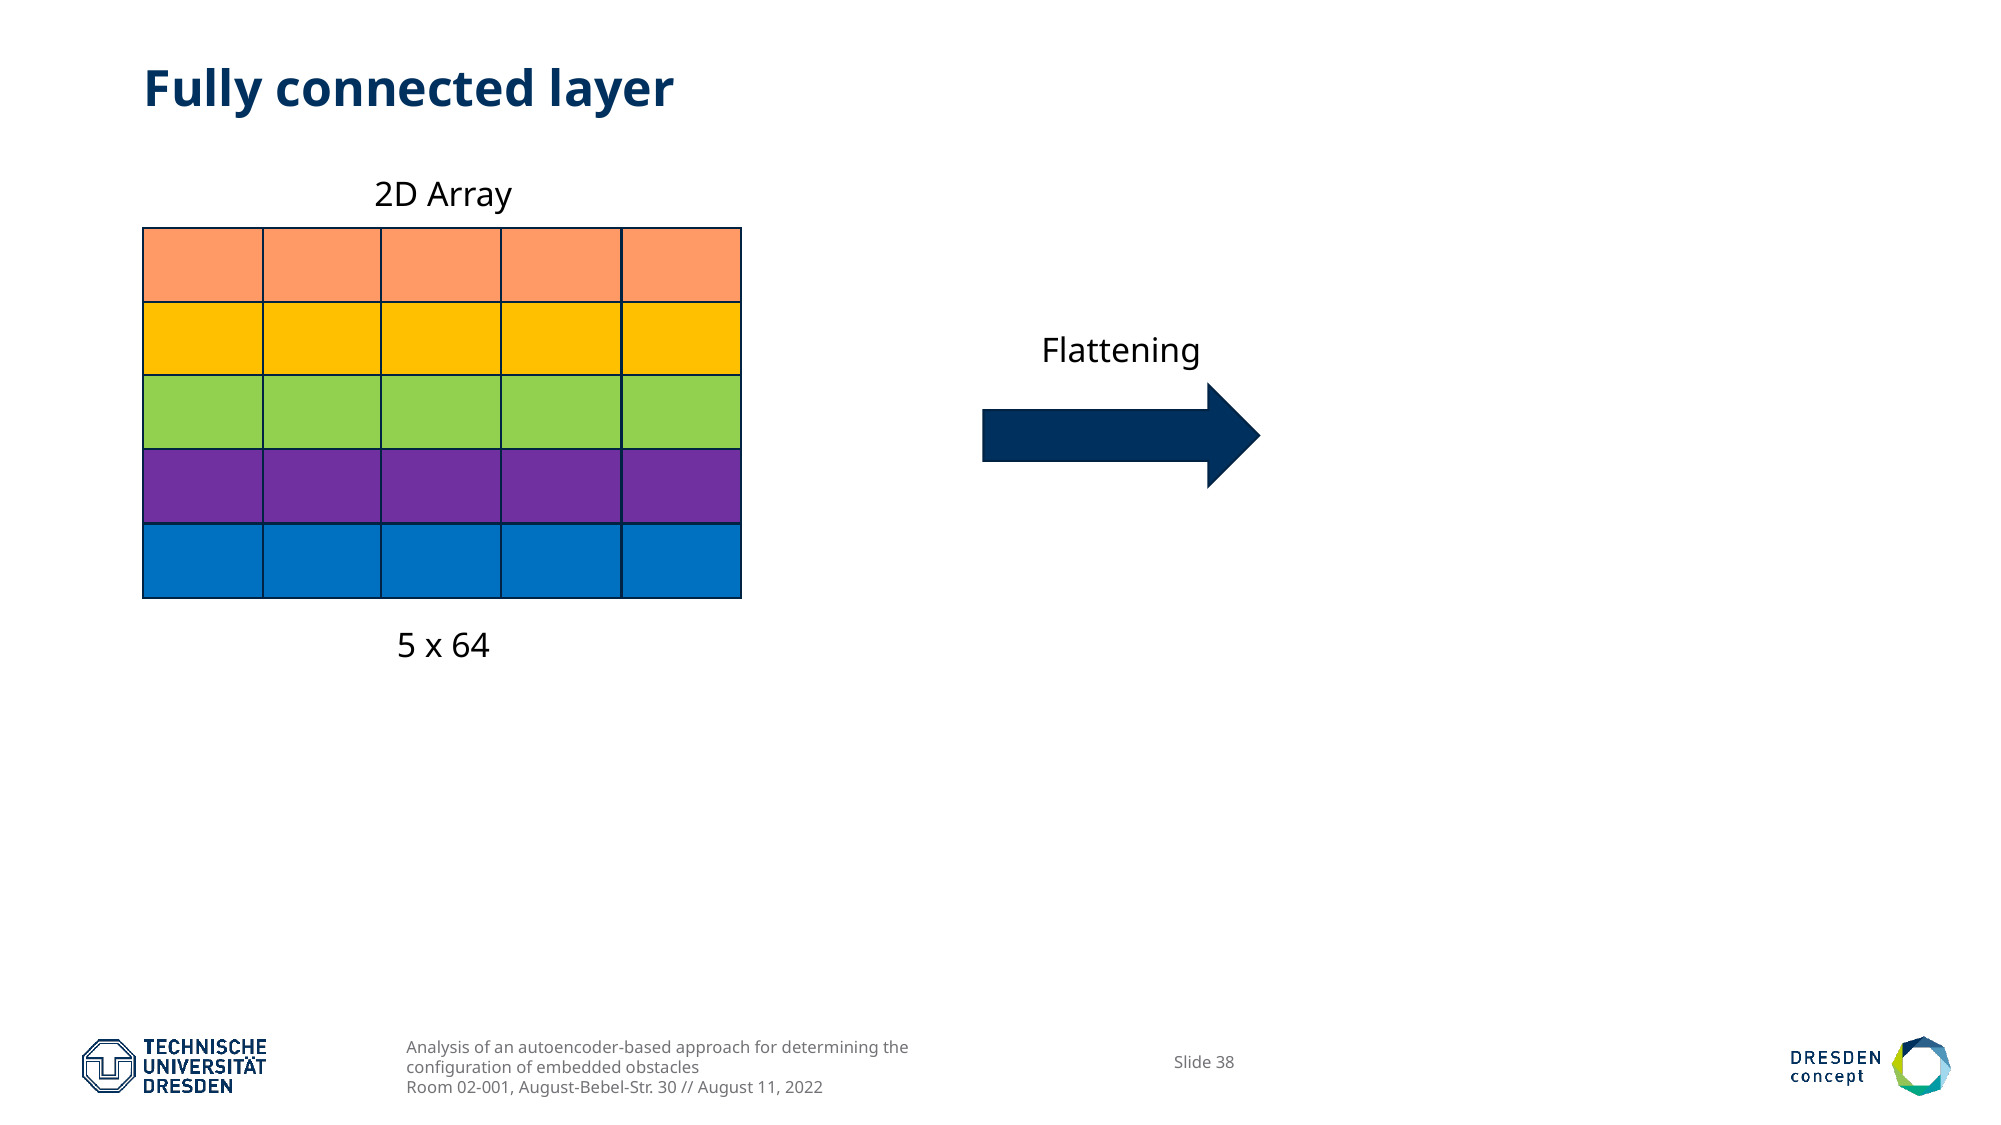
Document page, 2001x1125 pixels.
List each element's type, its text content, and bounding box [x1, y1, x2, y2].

text_box [620, 448, 742, 522]
text_box [500, 448, 620, 522]
text_box [380, 301, 500, 374]
text_box [620, 301, 742, 374]
text_box [380, 448, 500, 522]
text_box [262, 448, 380, 522]
picture [1791, 1036, 1951, 1096]
text_box [262, 522, 380, 599]
text_box [380, 374, 500, 448]
text_box [380, 522, 500, 599]
title Fully connected layer [143, 56, 1880, 169]
text_box [500, 522, 620, 599]
text_box [262, 301, 380, 374]
picture [82, 1039, 266, 1093]
text_box [262, 374, 380, 448]
text_box [620, 227, 742, 301]
text_box 2D Array [359, 164, 528, 221]
text_box [620, 522, 742, 599]
text_box [142, 301, 262, 374]
text_box [142, 374, 262, 448]
text_box [500, 227, 620, 301]
text_box 5 x 64 [382, 616, 505, 672]
text_box Flattening [1026, 321, 1216, 377]
text_box [380, 227, 500, 301]
text_box [142, 522, 262, 599]
text_box [500, 301, 620, 374]
text_box [620, 374, 742, 448]
text_box [500, 374, 620, 448]
text_box [142, 227, 262, 301]
text_box [982, 382, 1261, 489]
text_box [142, 448, 262, 522]
text_box [262, 227, 380, 301]
